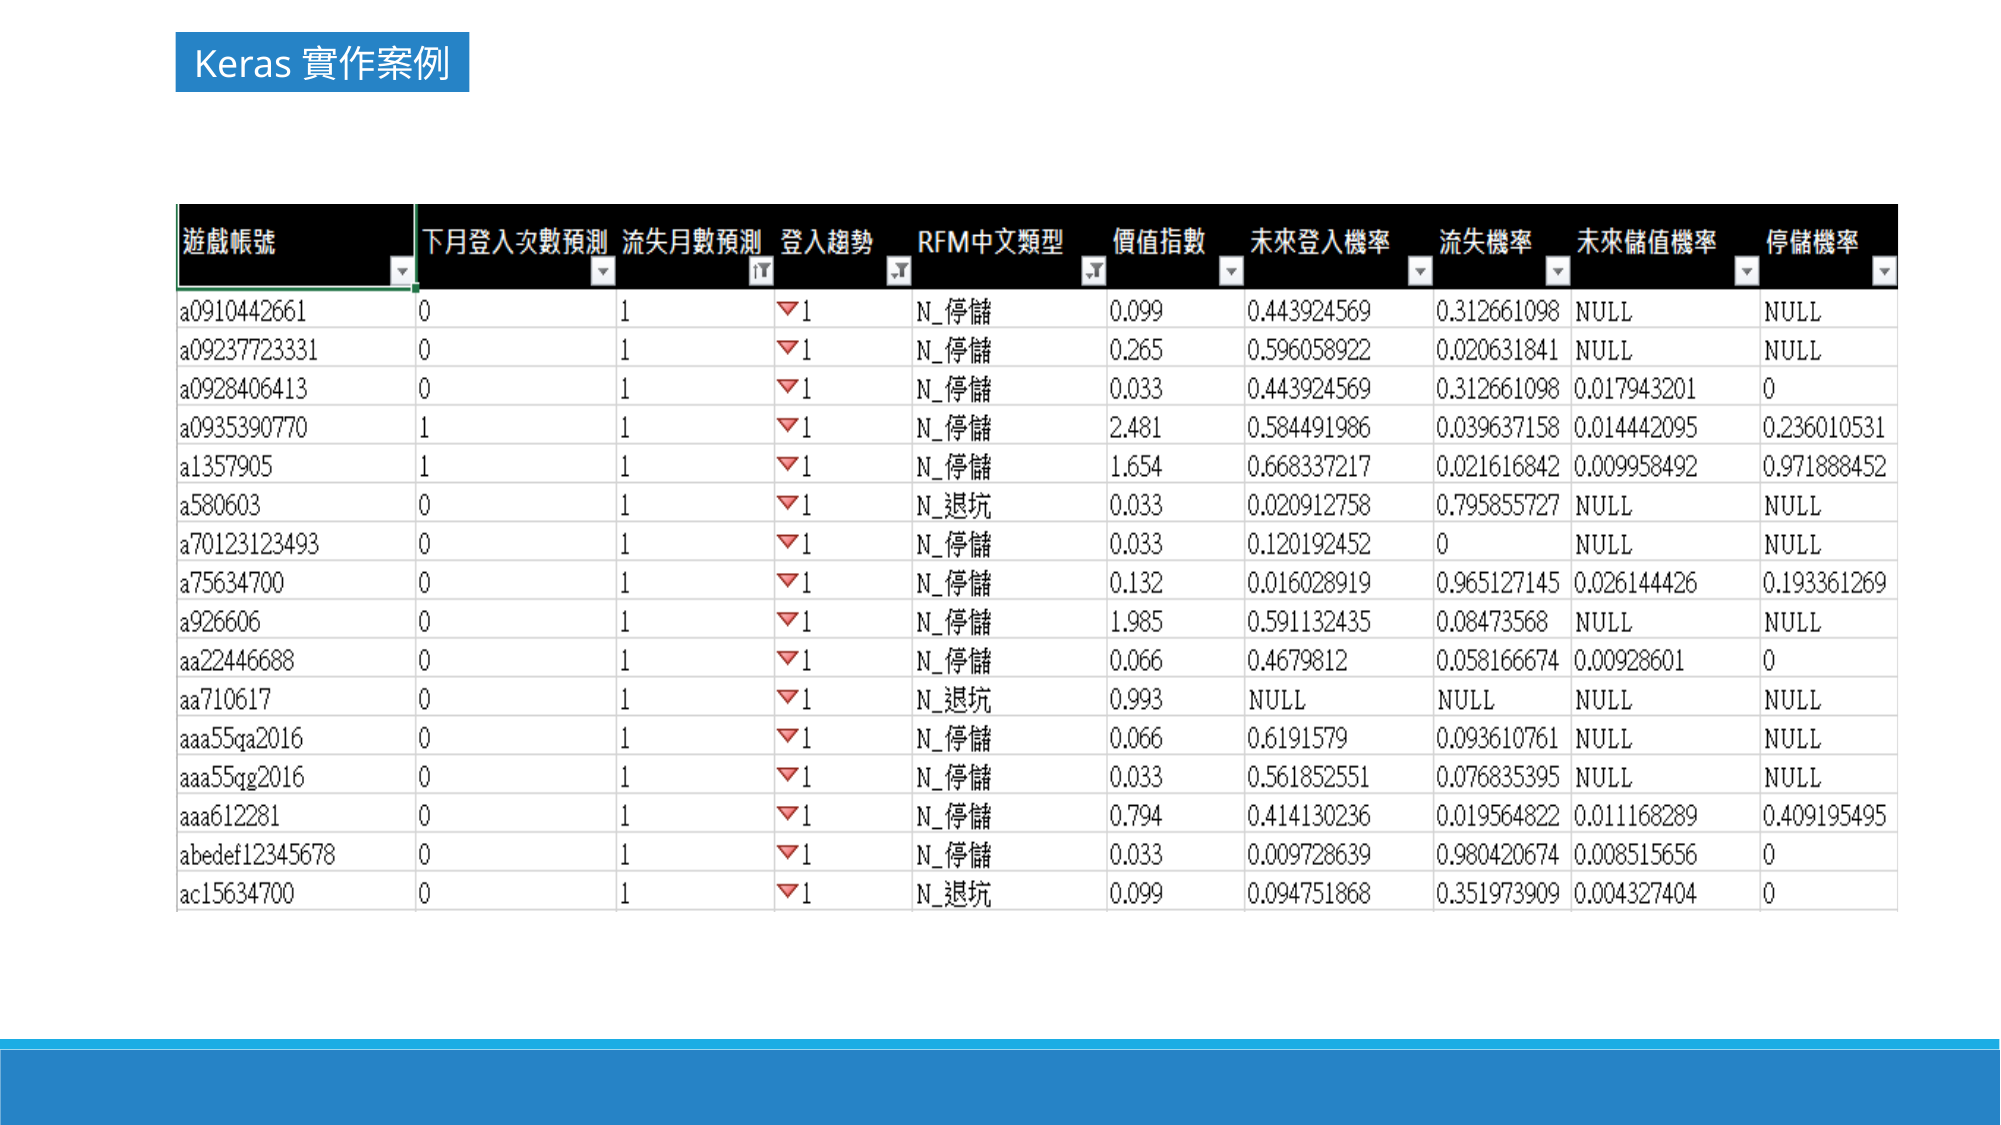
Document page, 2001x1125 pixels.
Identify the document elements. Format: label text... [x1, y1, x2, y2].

picture [175, 204, 1899, 913]
text_box Keras實作案例 [175, 32, 470, 92]
